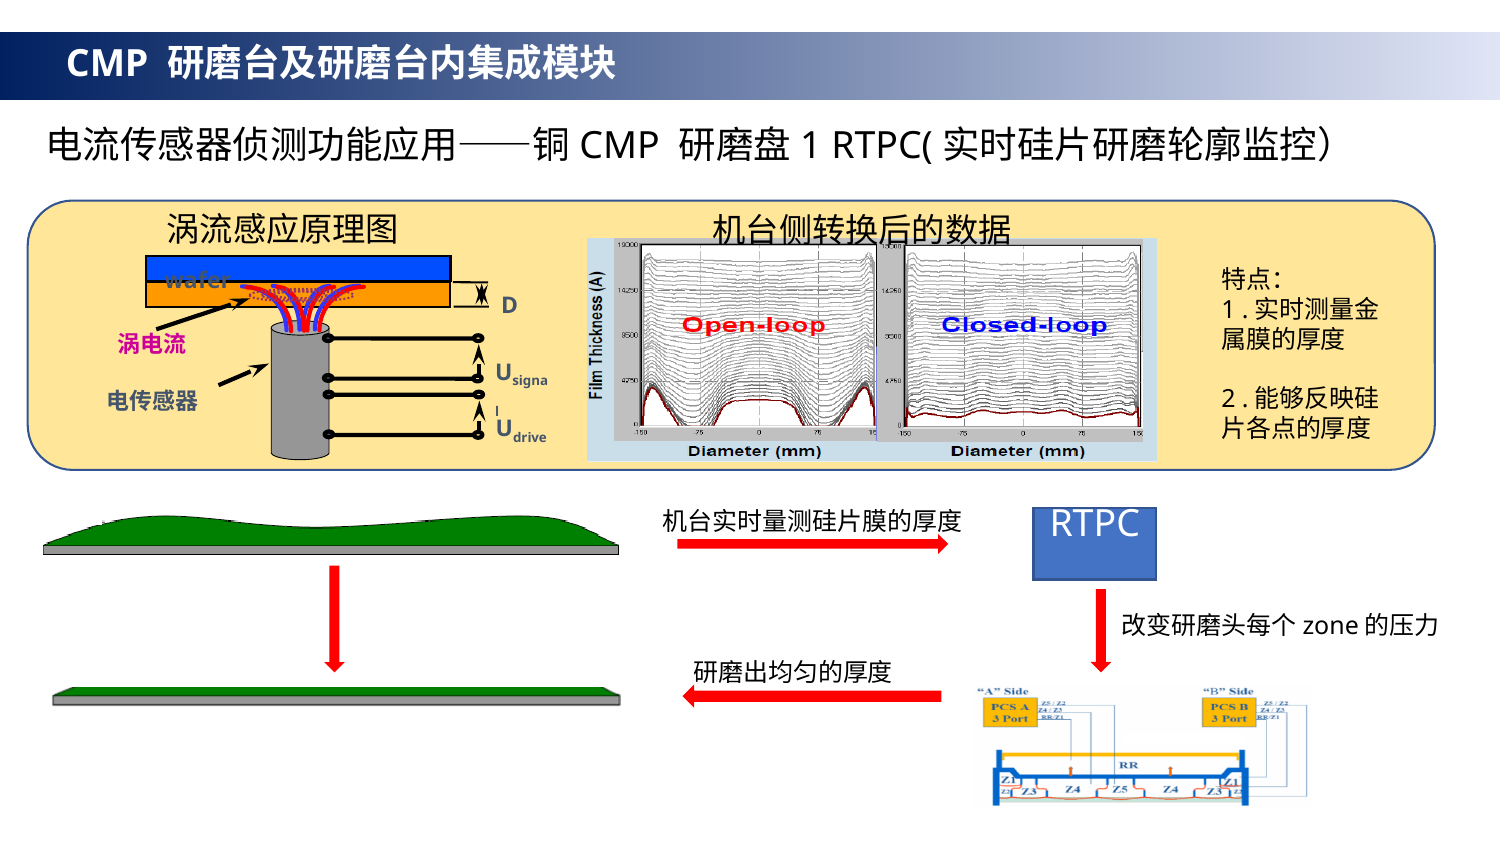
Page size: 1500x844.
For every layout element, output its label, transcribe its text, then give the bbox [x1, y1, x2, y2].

text_box CMP 研磨台及研磨台内集成模块 [51, 32, 802, 92]
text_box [27, 113, 1483, 812]
